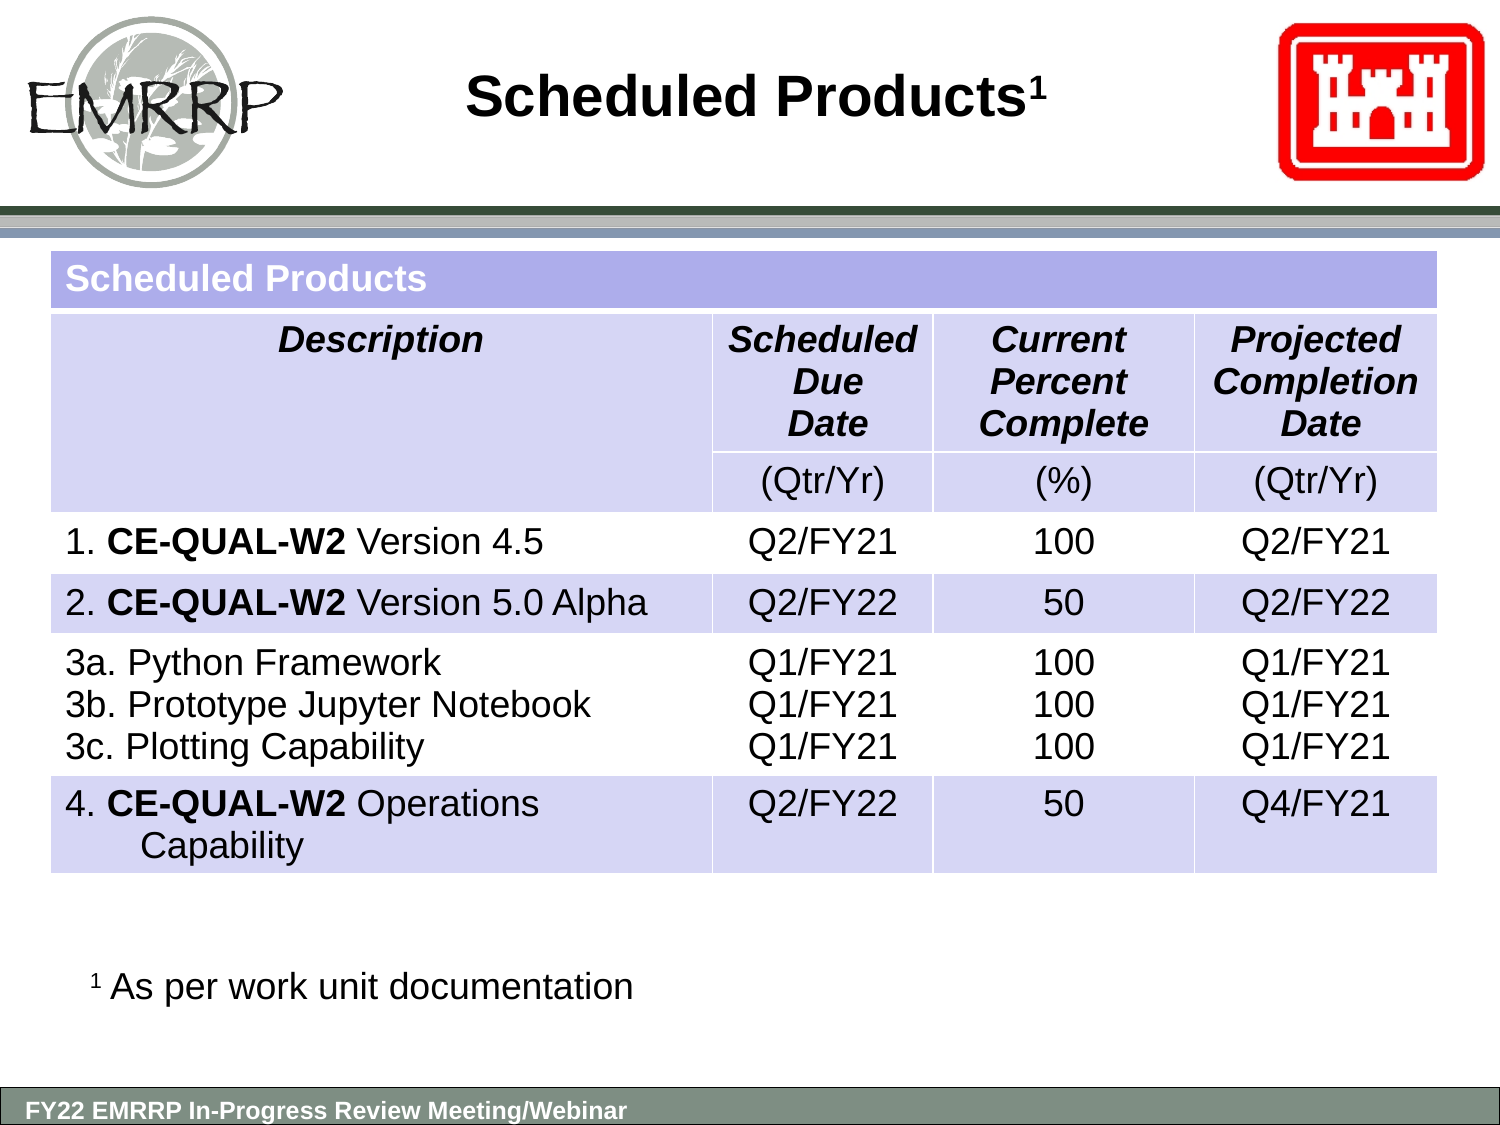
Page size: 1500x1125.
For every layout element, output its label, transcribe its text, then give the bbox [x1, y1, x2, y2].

table_cell Q4/FY21 [1195, 776, 1437, 873]
table_cell 4. CE-QUAL-W2 Operations Capability [51, 776, 712, 873]
table_cell Q1/FY21 Q1/FY21 Q1/FY21 [1195, 635, 1437, 774]
table_header Scheduled Products [51, 251, 1437, 308]
title Scheduled Products1 [274, 49, 1238, 178]
table_cell Scheduled Due Date [713, 314, 932, 451]
table_cell 100 [934, 514, 1194, 573]
table_cell Q1/FY21 Q1/FY21 Q1/FY21 [713, 635, 932, 774]
table_cell Q2/FY21 [713, 514, 932, 573]
table_cell (Qtr/Yr) [713, 453, 932, 512]
table_cell 50 [934, 574, 1194, 633]
table_cell 100 100 100 [934, 635, 1194, 774]
table_cell Q2/FY21 [1195, 514, 1437, 573]
table_cell 3a. Python Framework 3b. Prototype Jupyter Notebook 3c. Plotting Capability [51, 635, 712, 774]
table_cell 50 [934, 776, 1194, 873]
table_cell Current Percent Complete [934, 314, 1194, 451]
table_cell (%) [934, 453, 1194, 512]
table_cell 2. CE-QUAL-W2 Version 5.0 Alpha [51, 574, 712, 633]
table_cell (Qtr/Yr) [1195, 453, 1437, 512]
text_box 1 As per work unit documentation [74, 955, 1200, 1015]
picture [1275, 21, 1488, 183]
picture [24, 12, 285, 191]
table_cell Description [51, 314, 712, 512]
table_cell Q2/FY22 [713, 776, 932, 873]
table_cell Q2/FY22 [713, 574, 932, 633]
table_cell Q2/FY22 [1195, 574, 1437, 633]
table_cell Projected Completion Date [1195, 314, 1437, 451]
picture [0, 206, 1500, 238]
table_cell 1. CE-QUAL-W2 Version 4.5 [51, 514, 712, 573]
